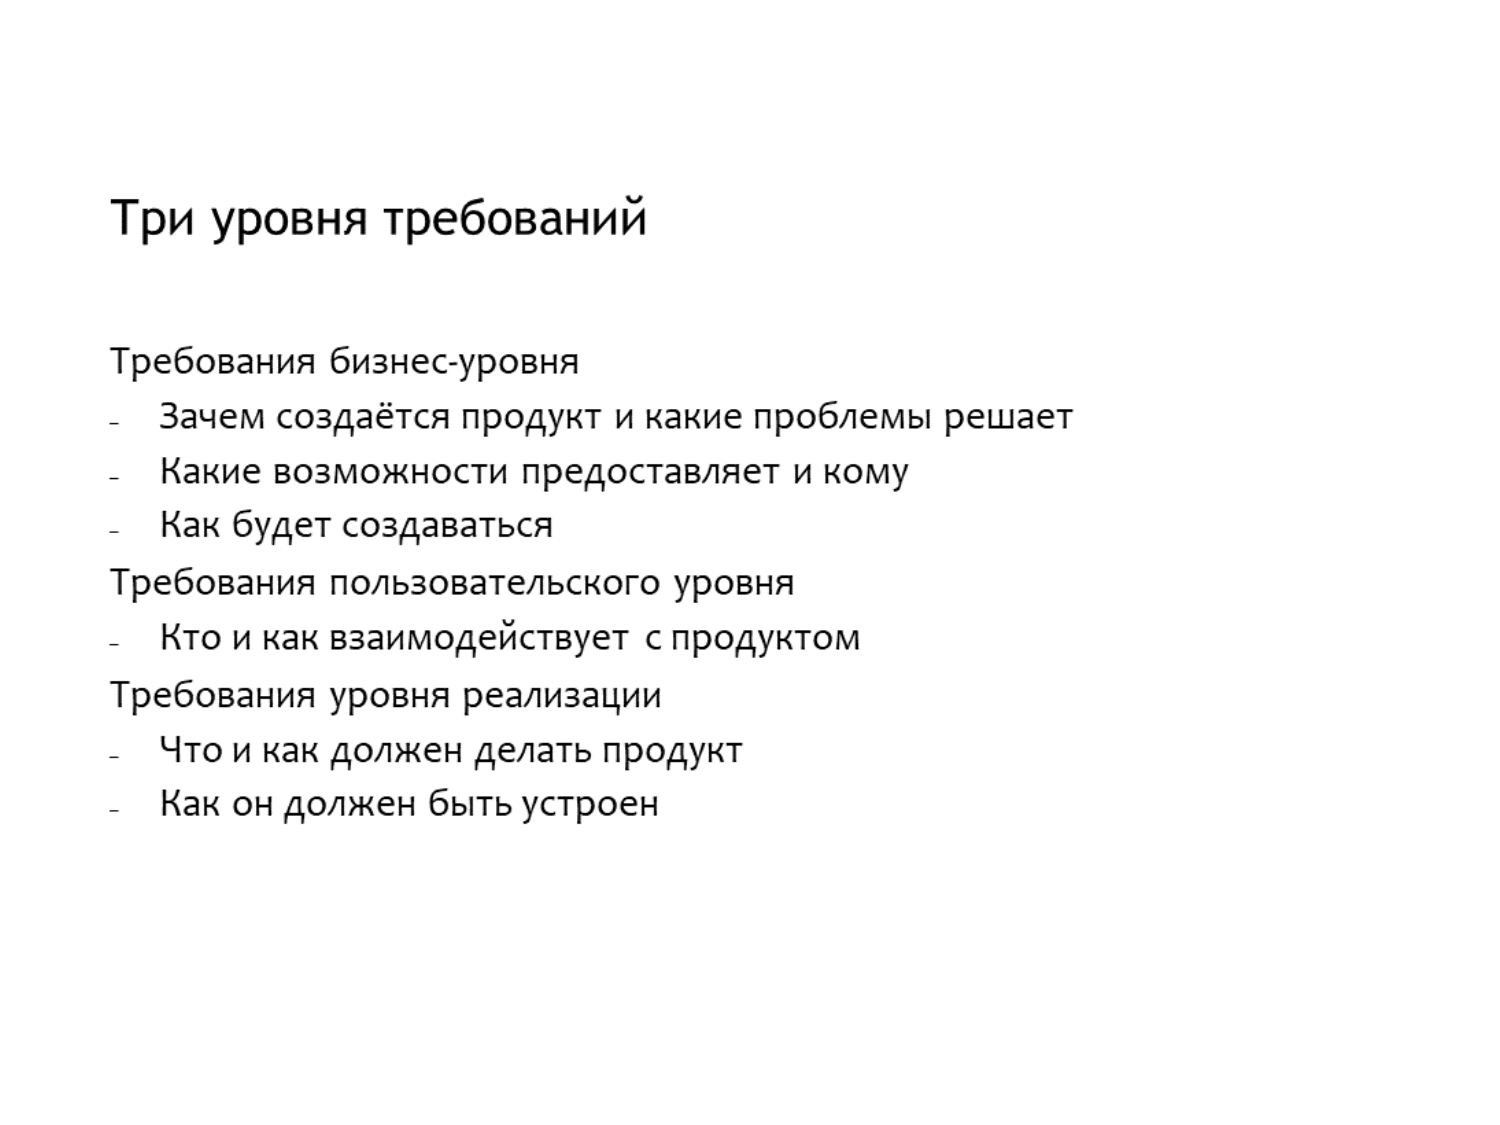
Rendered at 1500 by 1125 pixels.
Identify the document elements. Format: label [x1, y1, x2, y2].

picture [36, 154, 1488, 971]
